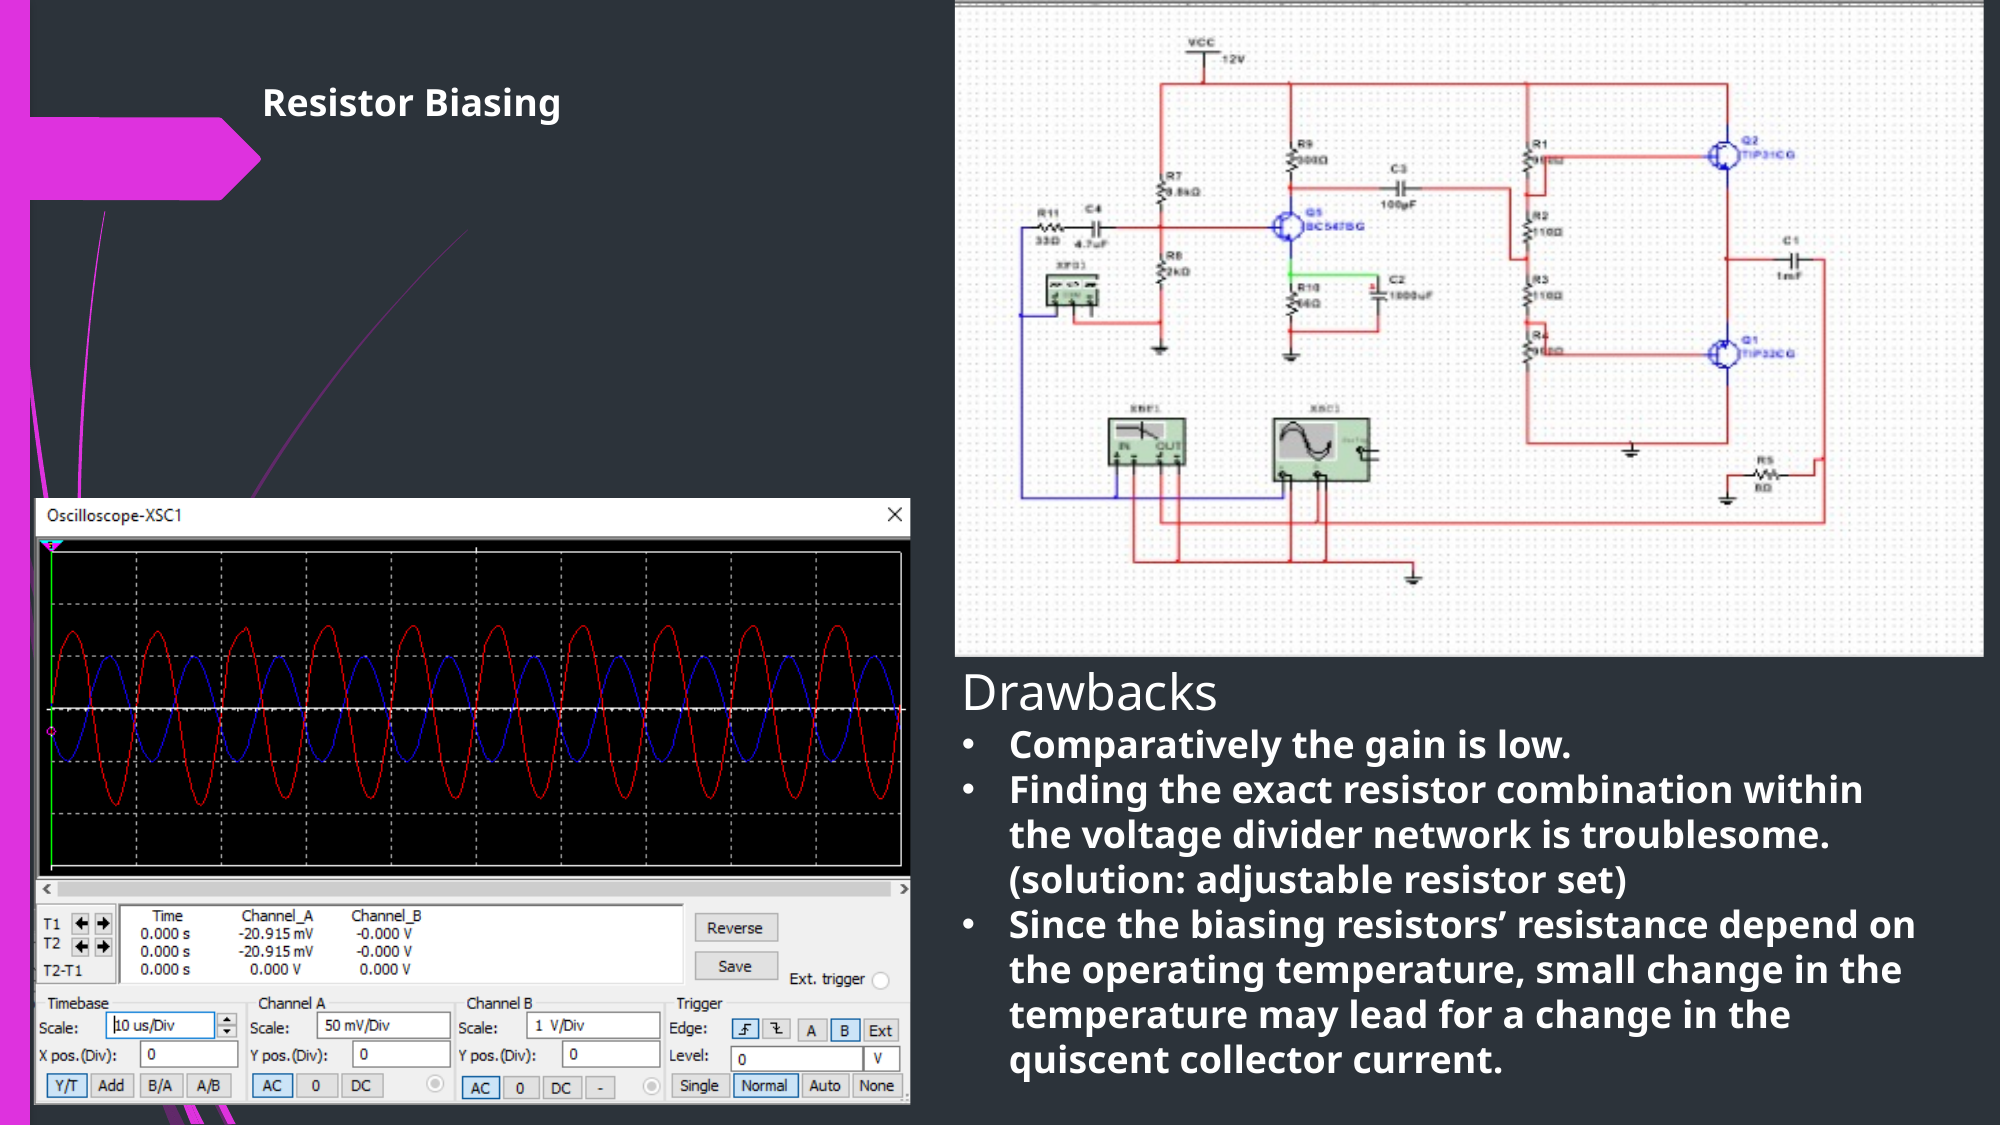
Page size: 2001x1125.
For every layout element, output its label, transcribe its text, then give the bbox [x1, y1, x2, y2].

picture [954, 0, 1984, 657]
text_box Resistor Biasing [247, 71, 843, 177]
picture [33, 498, 911, 1106]
text_box Drawbacks Comparatively the gain is low. Finding the exact resistor combination within the voltage divider network is troublesome.(solution: adjustable resistor set) Since the biasing resistors’ resistance depend on the operating temperature, small change in the temperature may lead for a change in the quiscent collector current. [947, 653, 1948, 1089]
